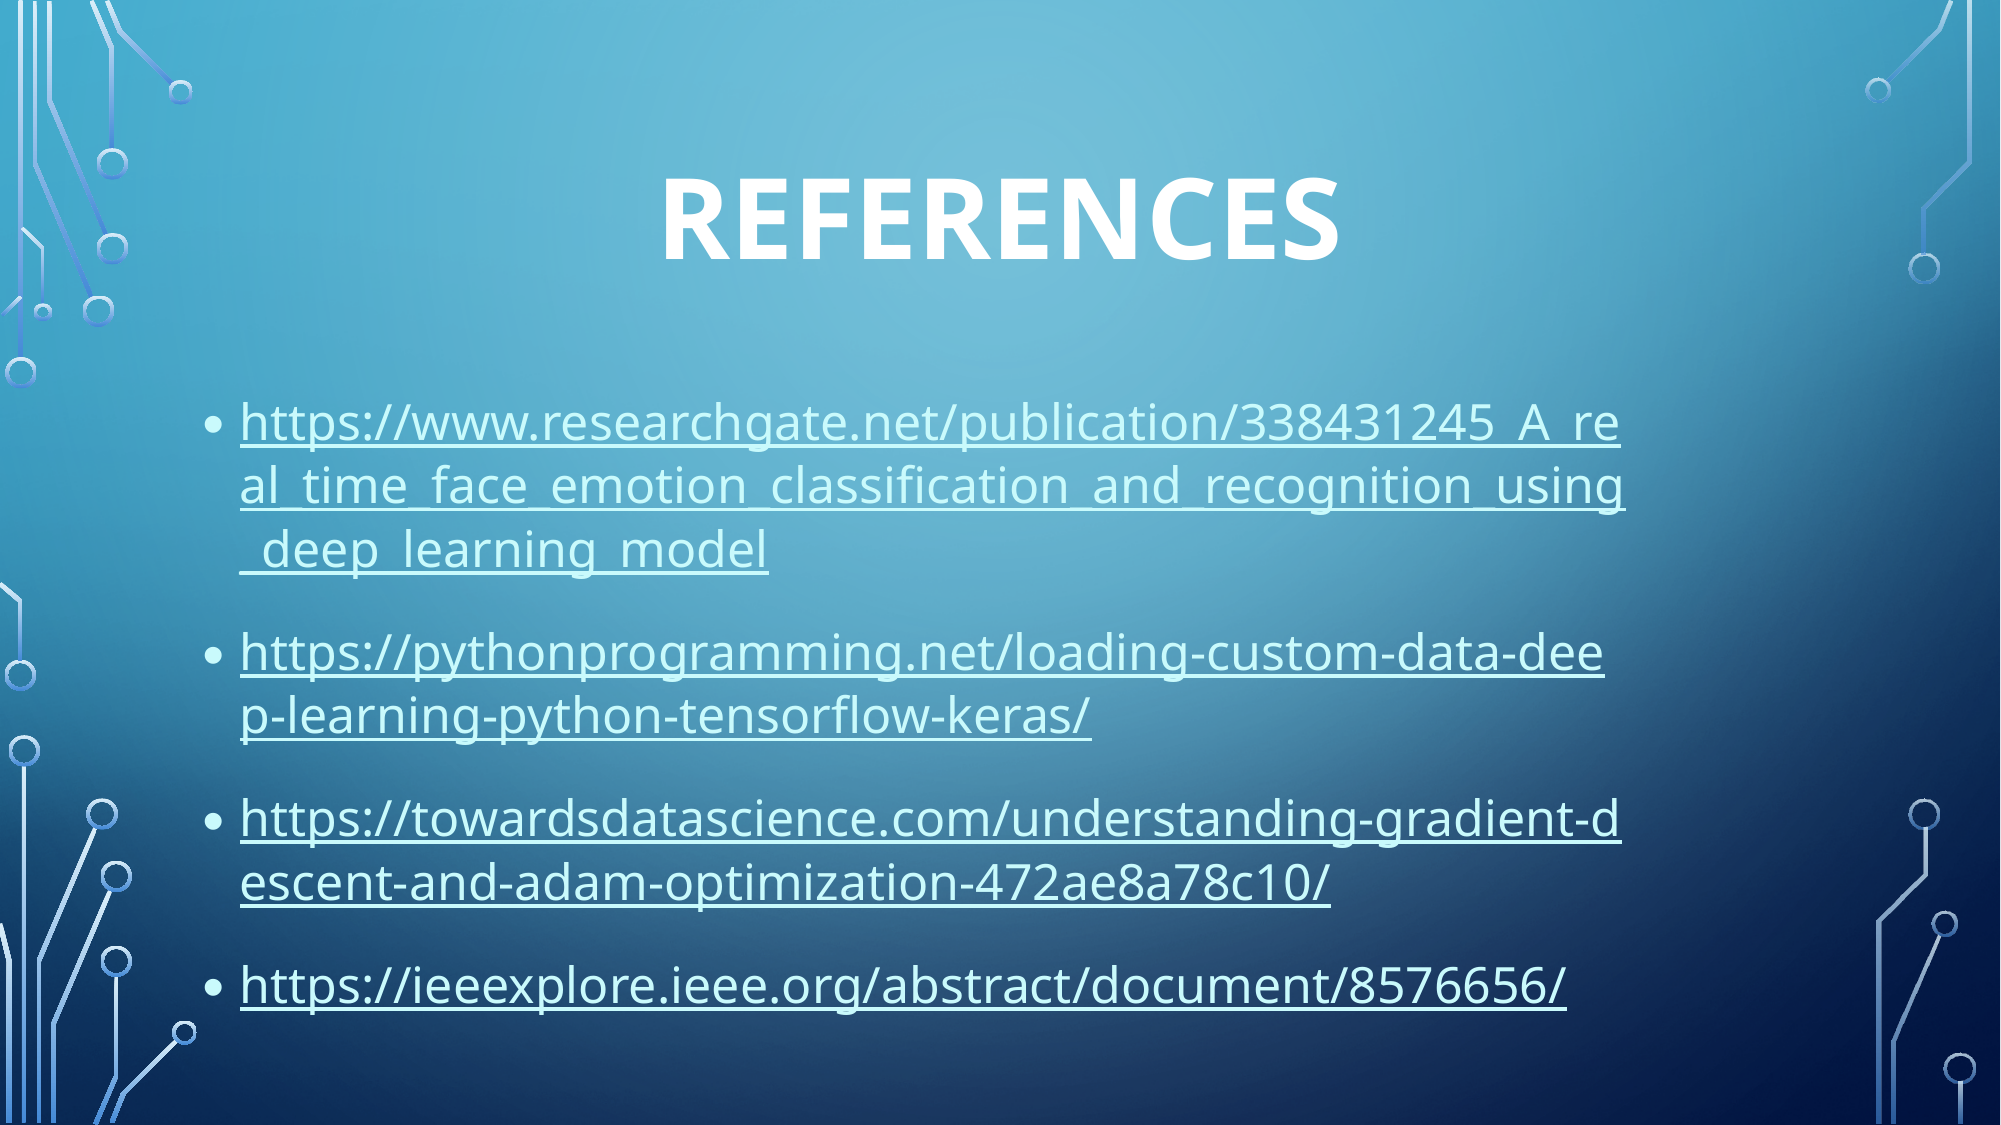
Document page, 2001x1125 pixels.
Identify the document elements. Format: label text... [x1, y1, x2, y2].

title References [187, 101, 1813, 344]
list https://www.researchgate.net/publication/338431245_A_real_time_face_emotion_classification_and_recognition_using_deep_learning_model https://pythonprogramming.net/loading-custom-data-deep-learning-python-tensorflow-keras/ https://towardsdatascience.com/understanding-gradient-descent-and-adam-optimization-472ae8a78c10/ https://ieeexplore.ieee.org/abstract/document/8576656/ [187, 369, 1647, 1047]
